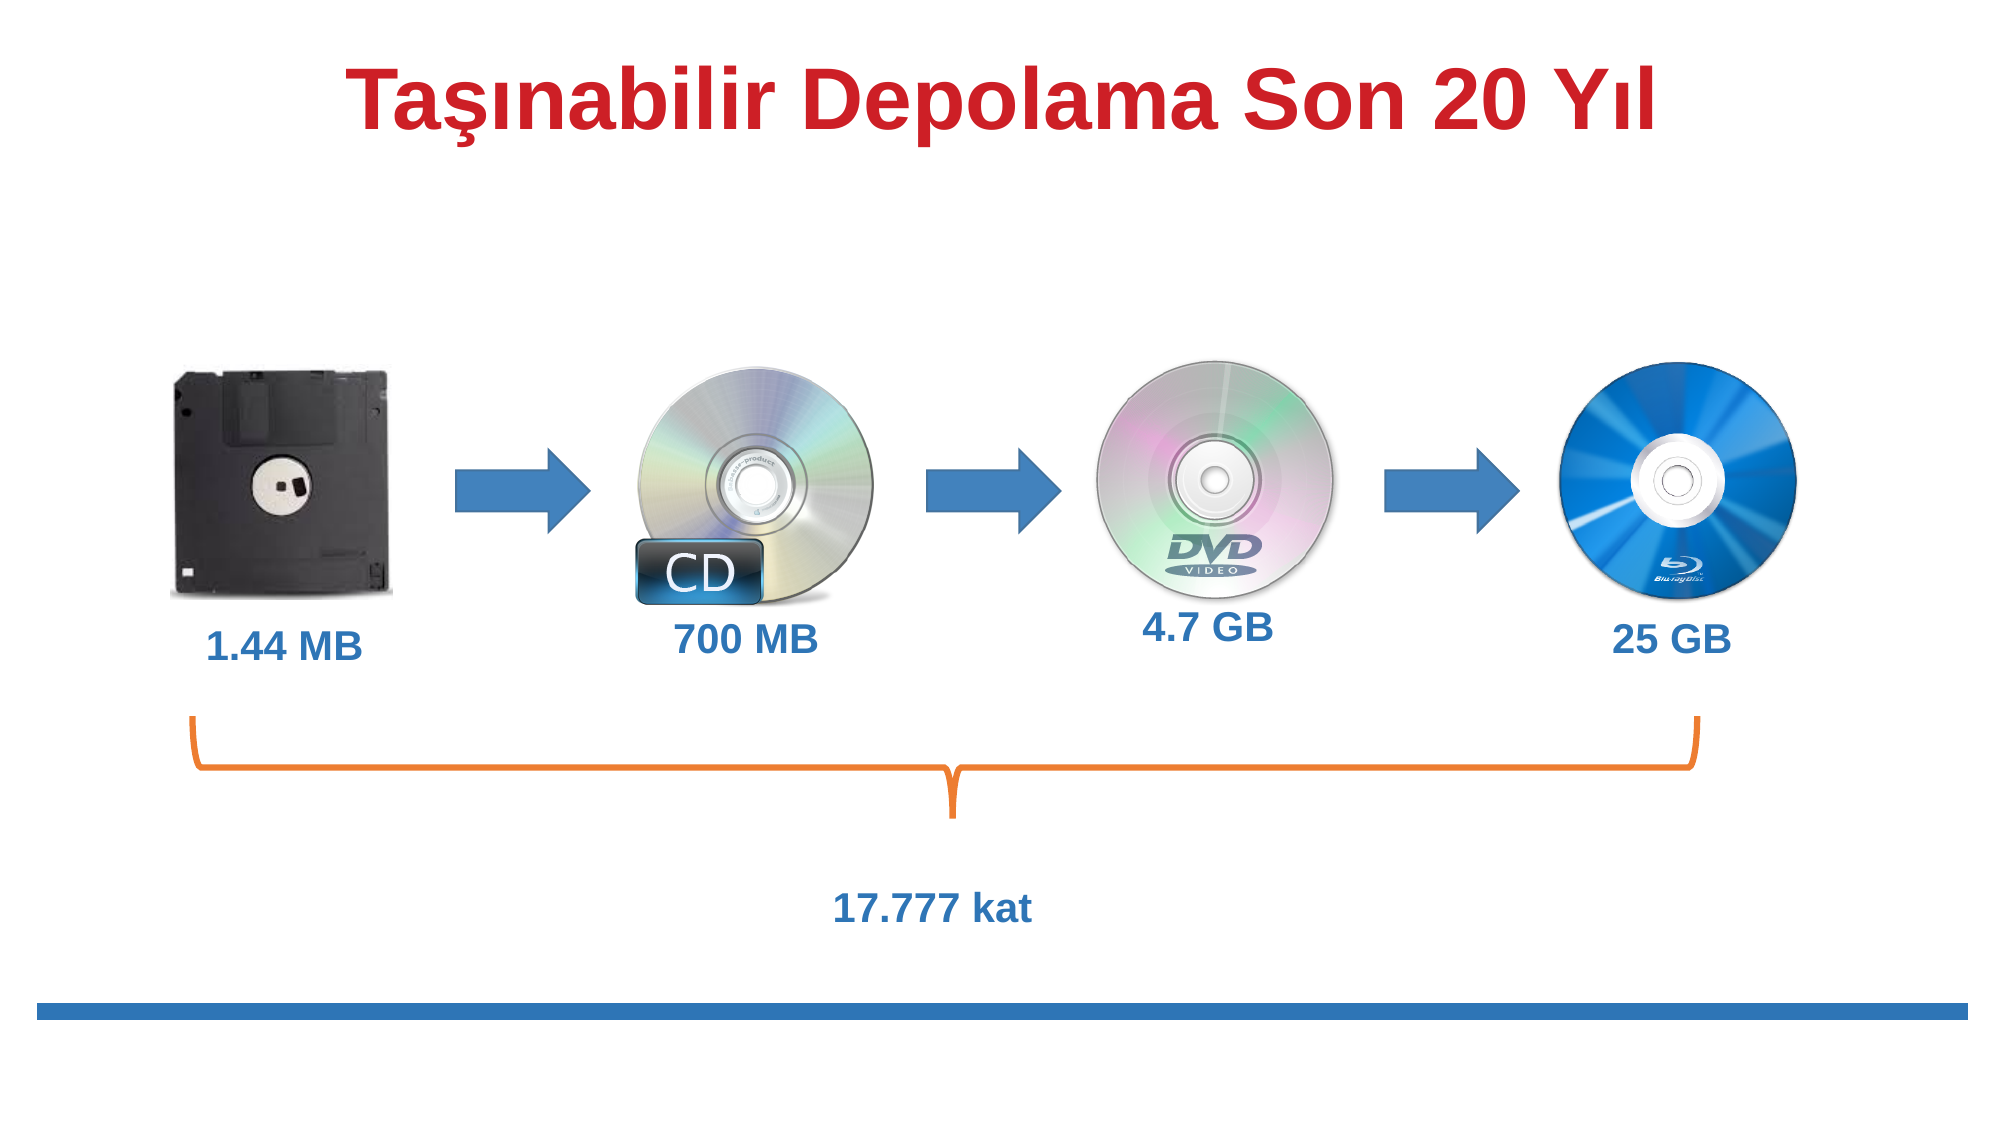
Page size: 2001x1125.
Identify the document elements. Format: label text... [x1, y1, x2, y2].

text_box [1384, 447, 1521, 535]
text_box [190, 716, 1699, 819]
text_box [1092, 356, 1341, 659]
text_box [926, 447, 1062, 535]
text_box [633, 364, 883, 670]
text_box [455, 447, 592, 535]
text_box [170, 364, 393, 677]
text_box 17.777 kat [817, 862, 1072, 940]
title Taşınabilir Depolama Son 20 Yıl [252, 38, 1753, 156]
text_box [1542, 345, 1811, 670]
